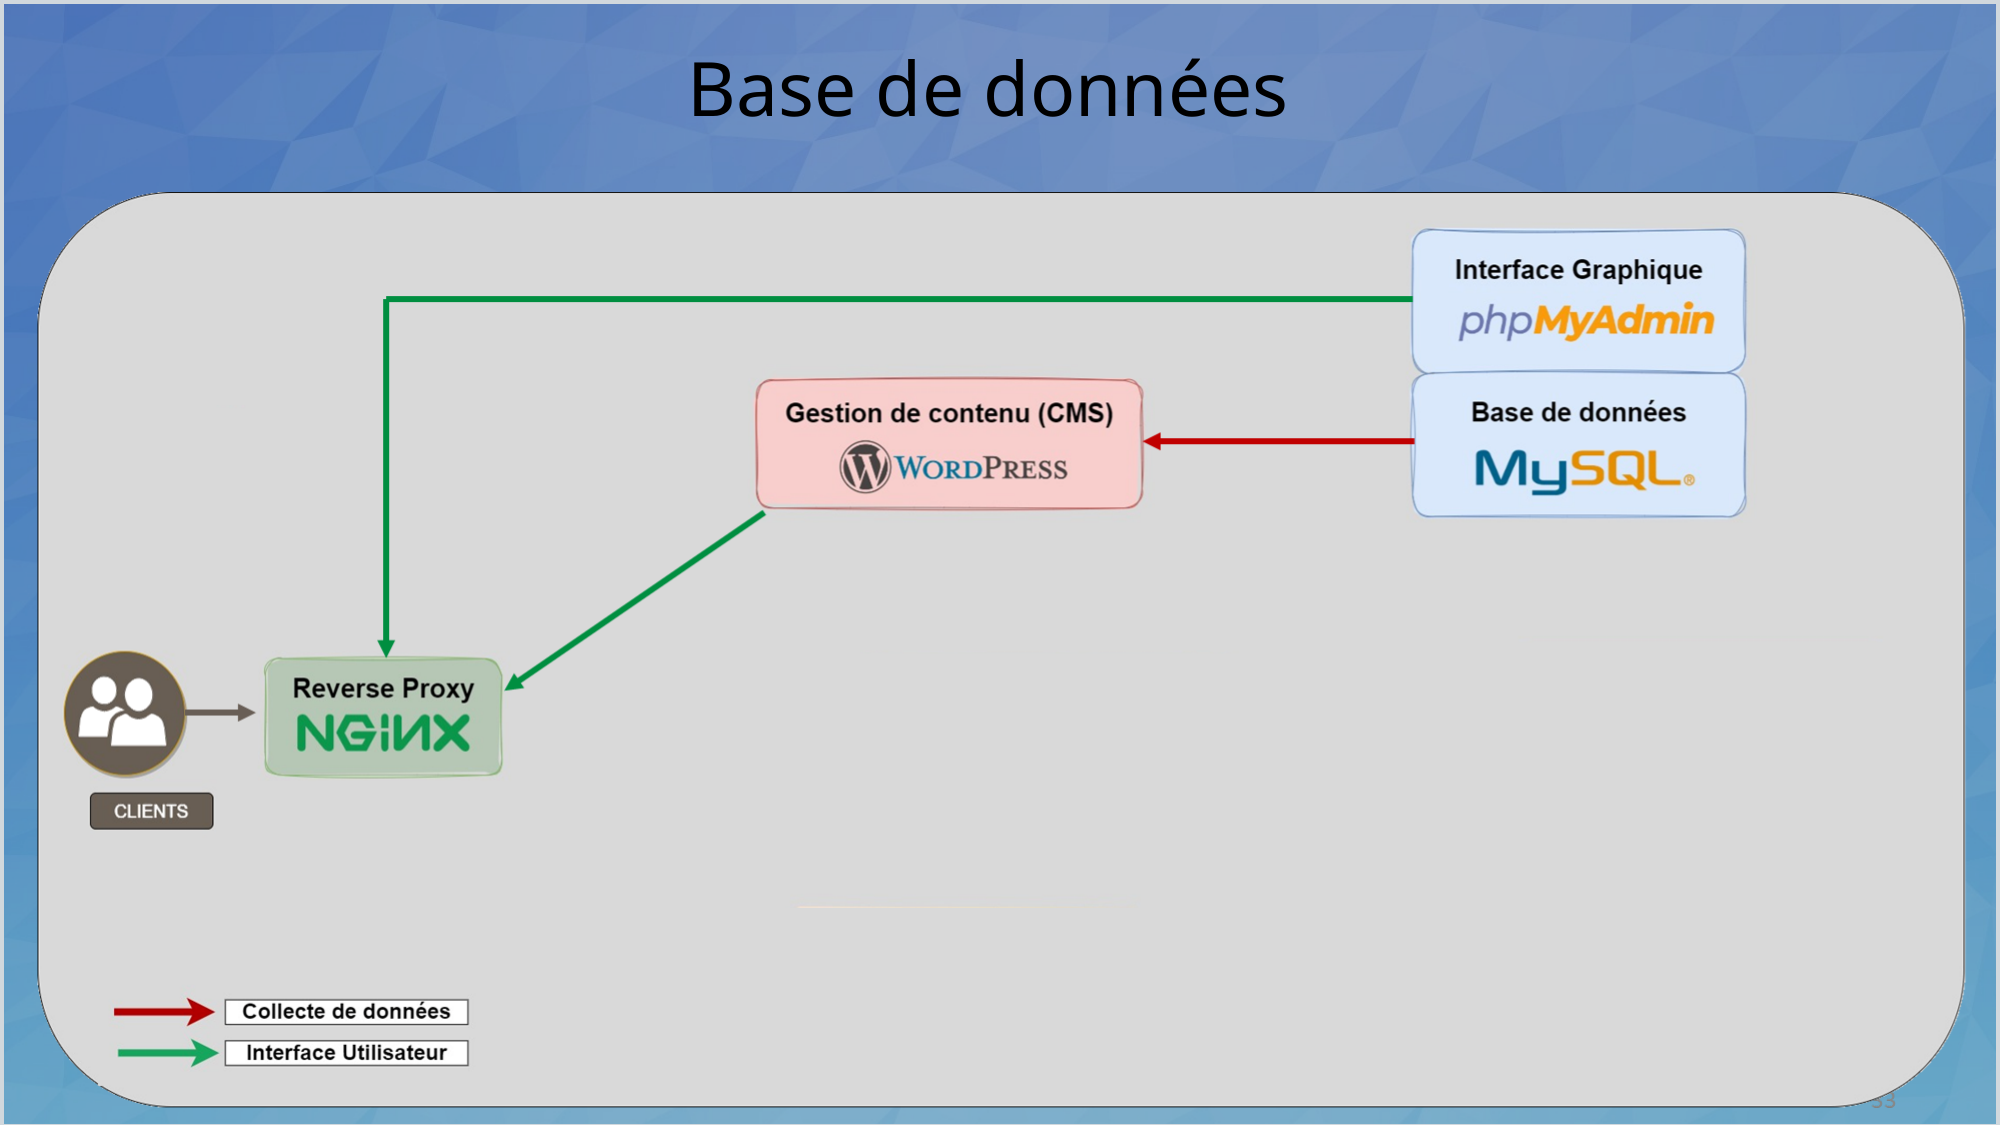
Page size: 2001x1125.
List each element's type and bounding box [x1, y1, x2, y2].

text_box [0, 719, 717, 802]
text_box [0, 839, 290, 978]
picture [0, 0, 2000, 1125]
text_box [0, 600, 290, 682]
